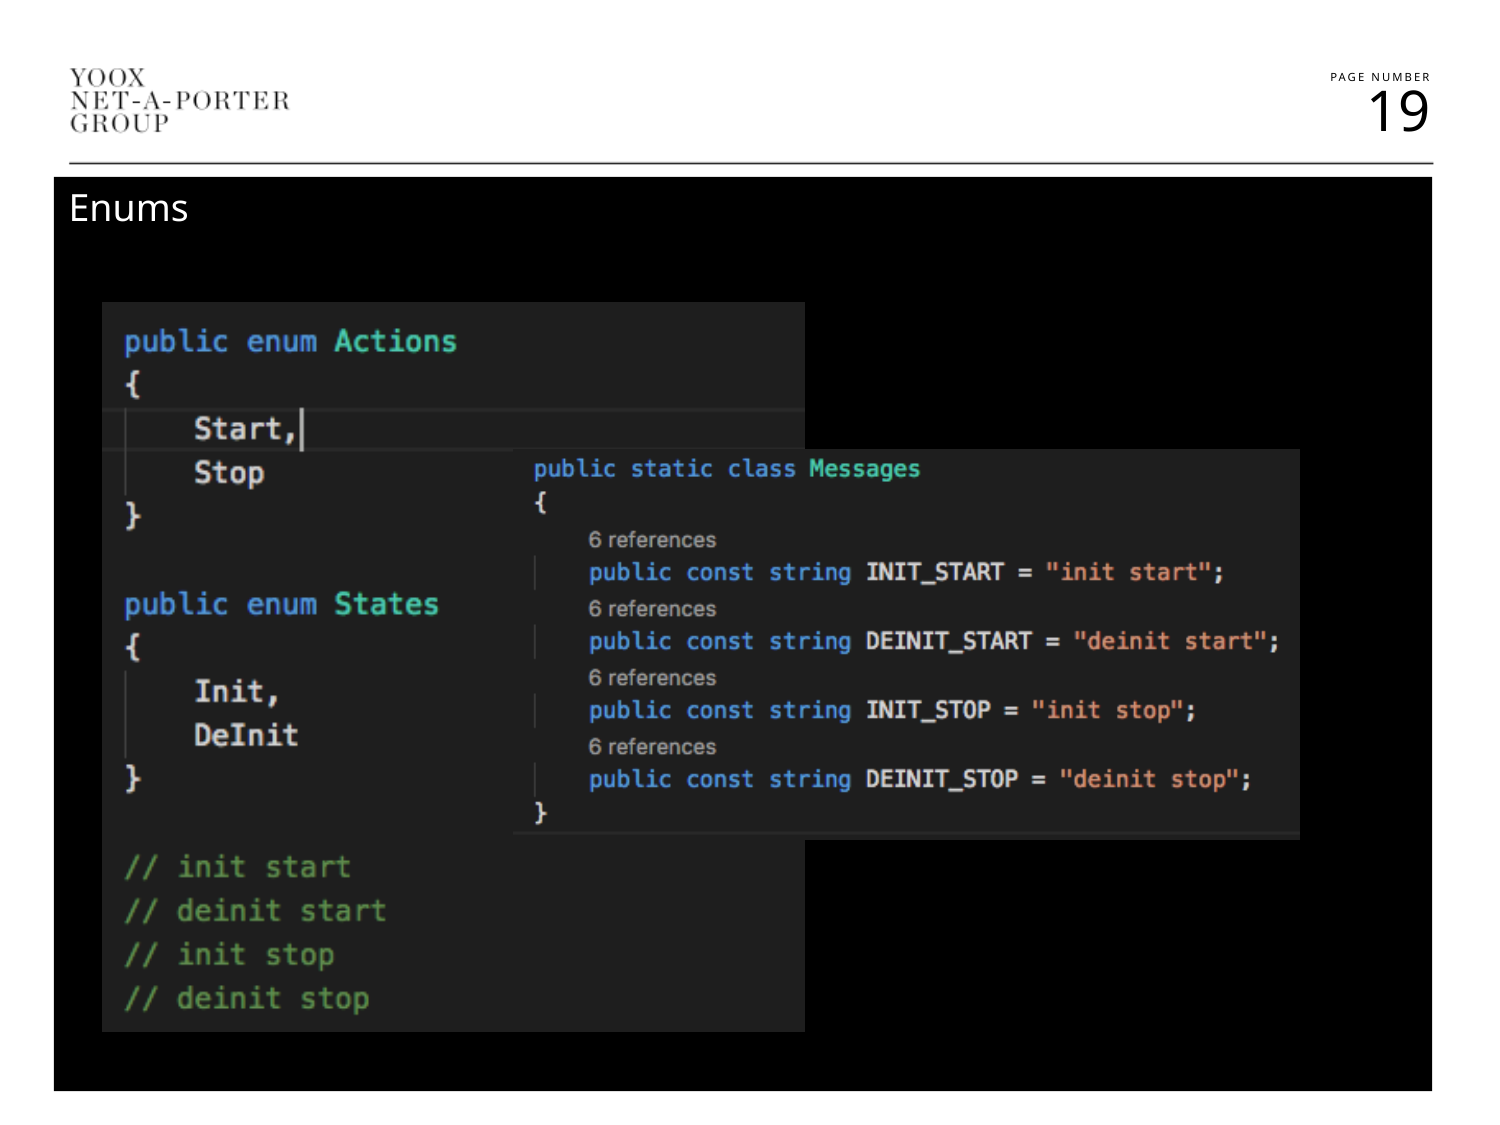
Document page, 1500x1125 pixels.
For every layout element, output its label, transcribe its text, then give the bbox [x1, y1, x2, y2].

picture [101, 301, 1301, 1032]
list Enums [53, 176, 1433, 1092]
